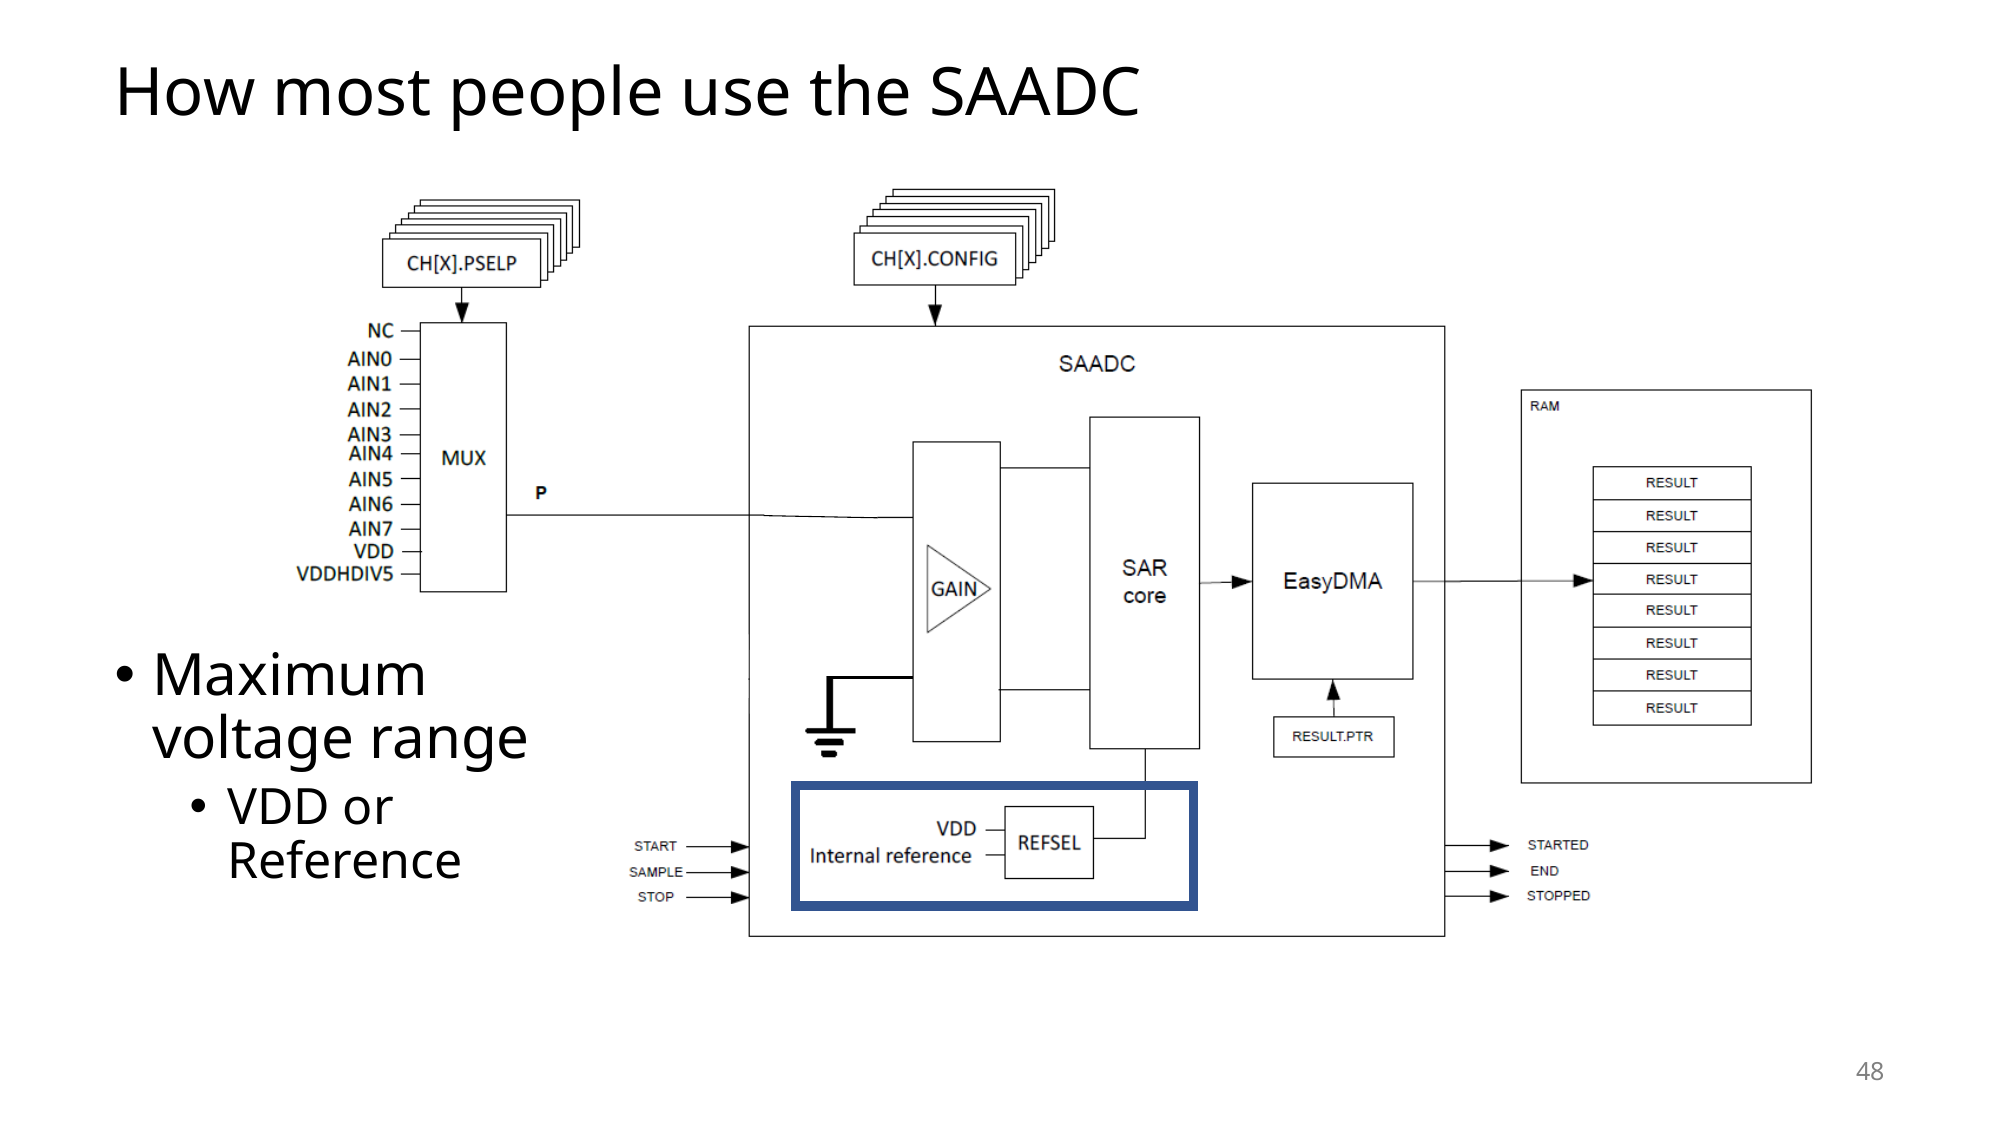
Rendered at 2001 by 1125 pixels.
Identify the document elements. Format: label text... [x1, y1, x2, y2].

list Maximum voltage range VDD or Reference [99, 637, 639, 1013]
title How most people use the SAADC [99, 37, 1900, 150]
slide_number 48 [1749, 1042, 1900, 1103]
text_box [289, 183, 1825, 1009]
